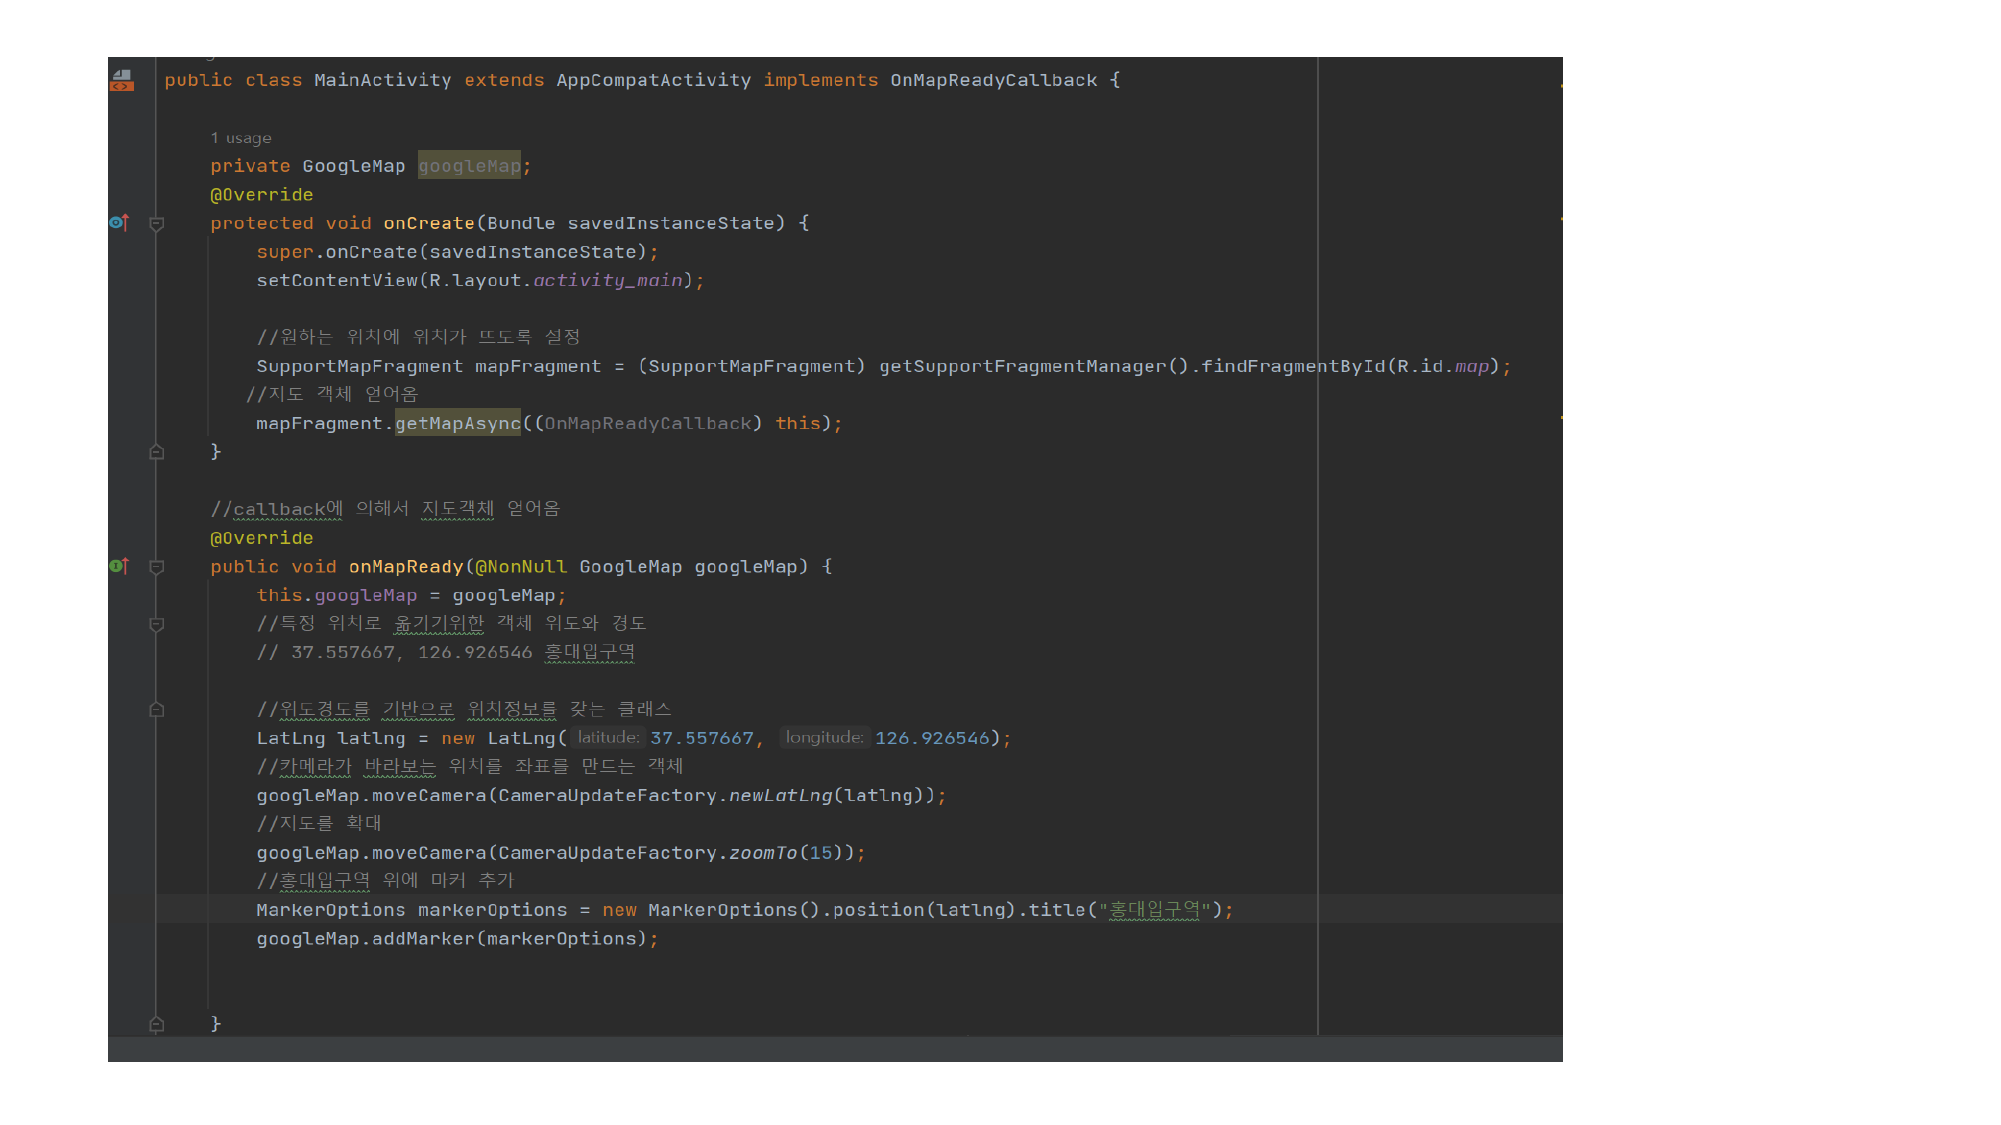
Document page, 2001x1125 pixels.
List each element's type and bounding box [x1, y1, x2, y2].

picture [108, 57, 1563, 1062]
